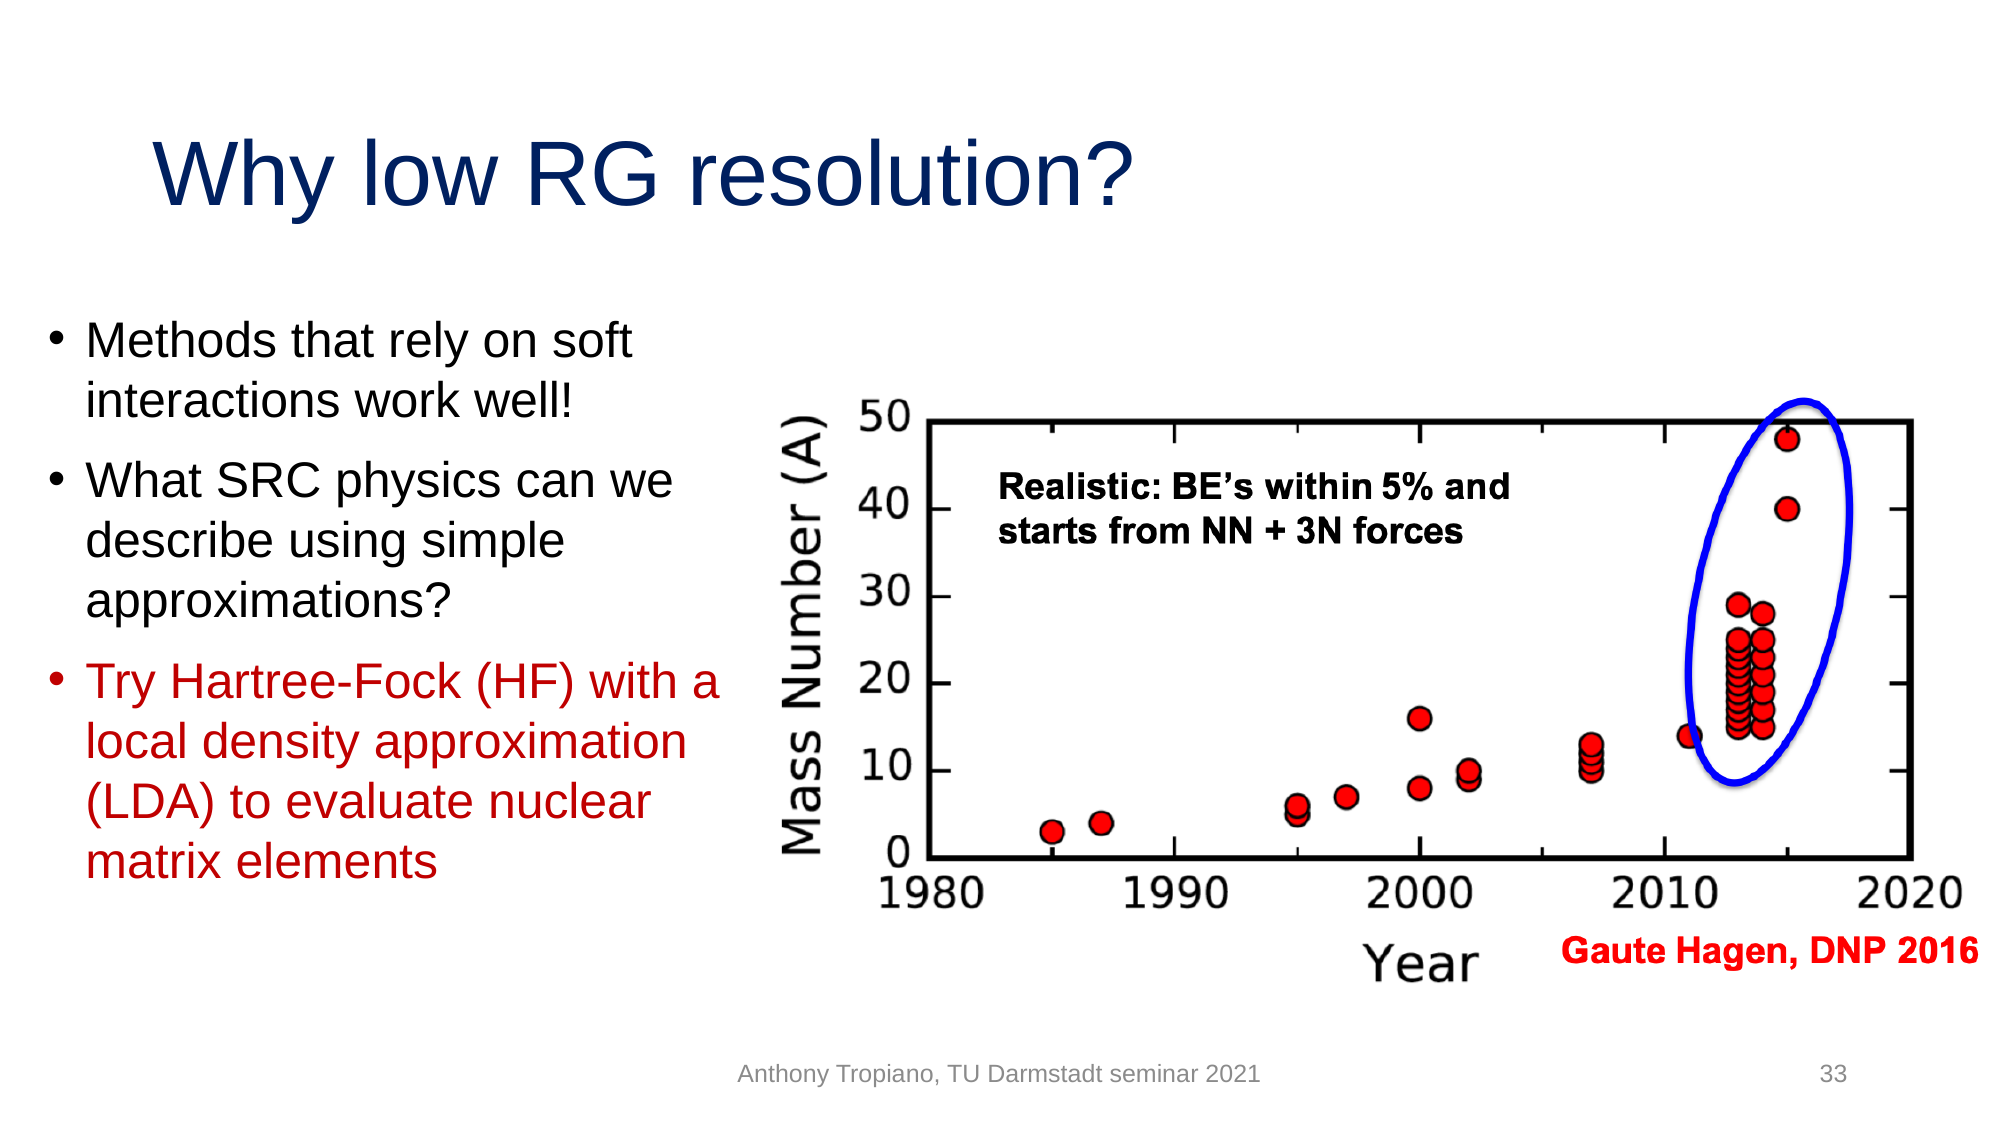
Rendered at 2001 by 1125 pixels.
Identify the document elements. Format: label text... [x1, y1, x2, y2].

footer Anthony Tropiano, TU Darmstadt seminar 2021 [662, 1042, 1338, 1103]
slide_number 33 [1412, 1042, 1863, 1103]
picture [774, 393, 2000, 994]
title Why low RG resolution? [137, 59, 1863, 278]
list Methods that rely on soft interactions work well! What SRC physics can we describe using simple approximations? Try Hartree-Fock (HF) with a local density approximation (LDA) to evaluate nuclear matrix elements [33, 299, 775, 1014]
